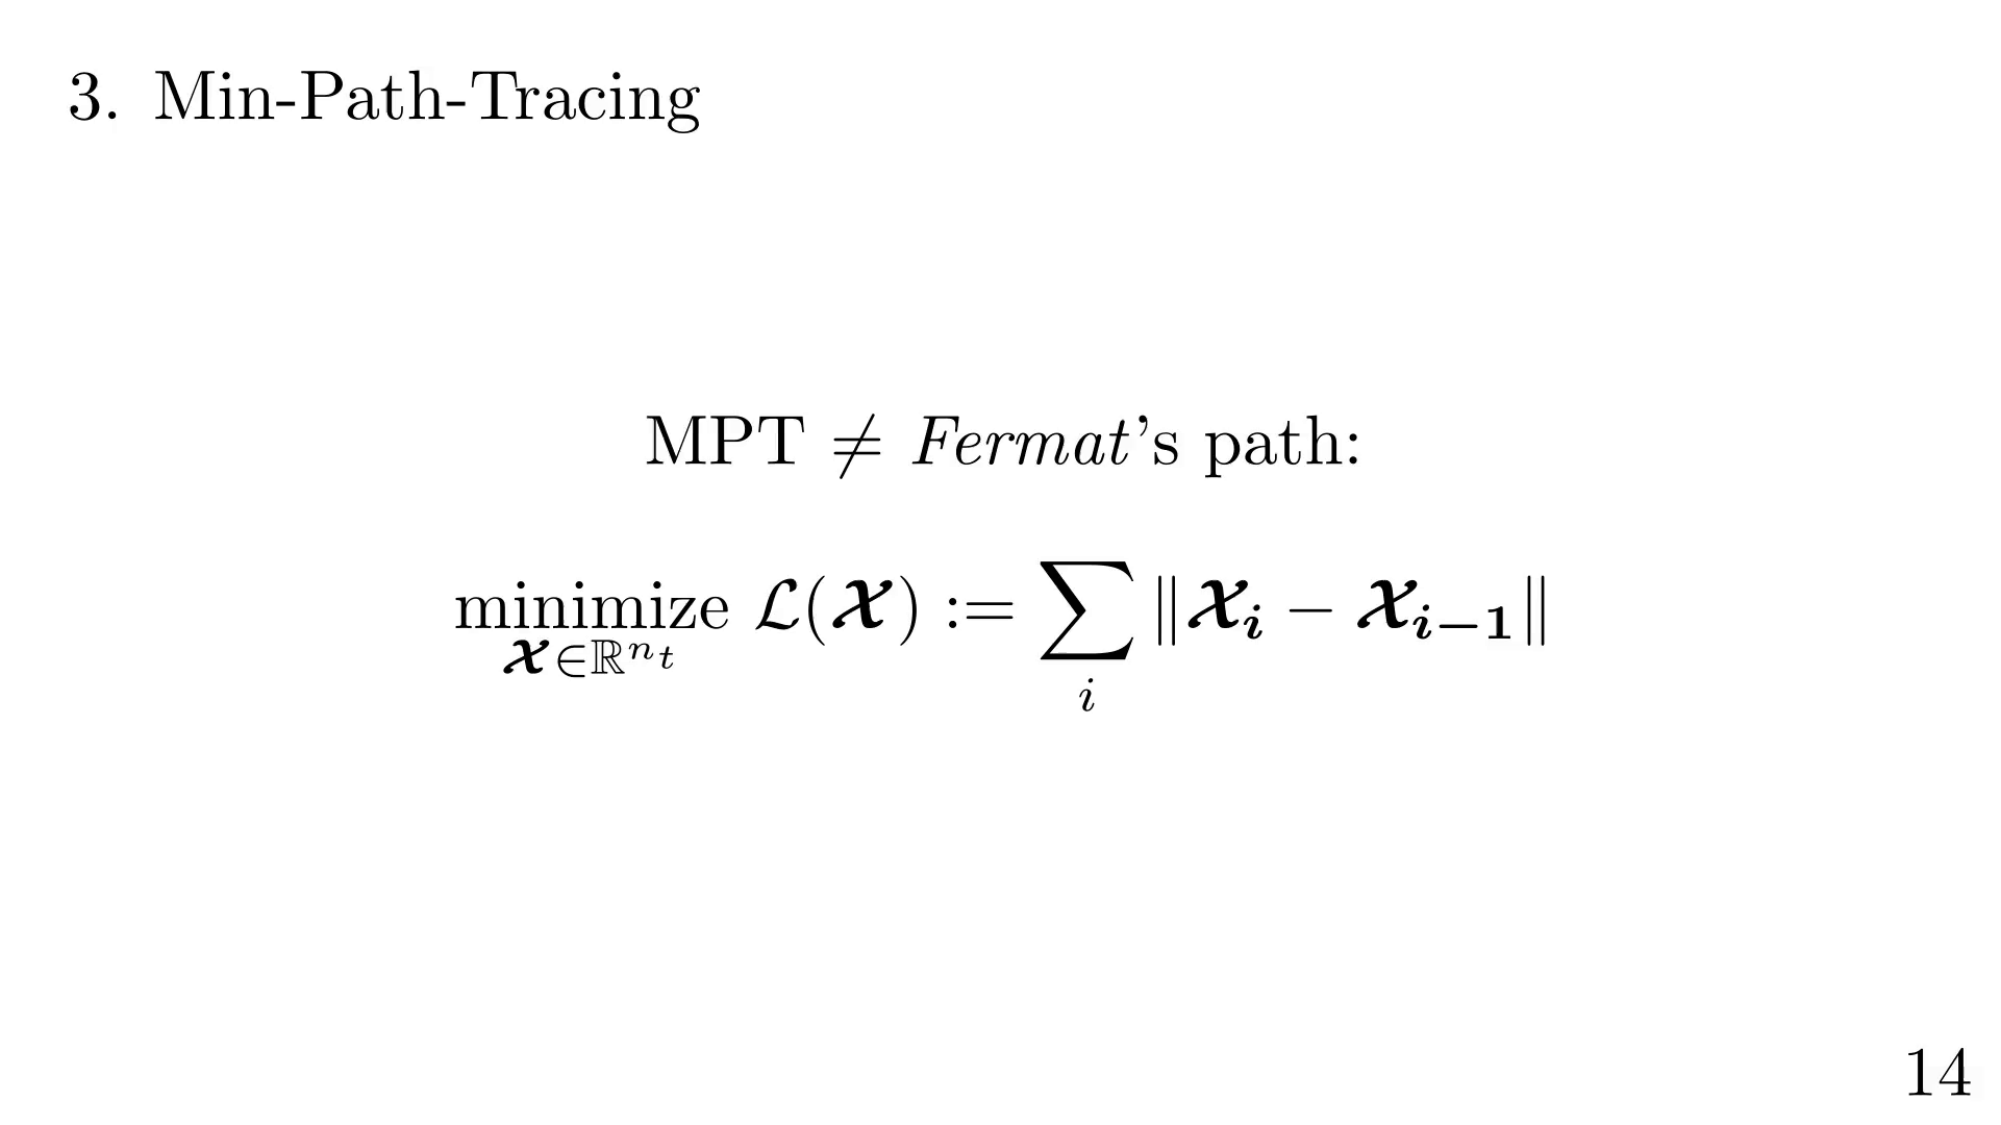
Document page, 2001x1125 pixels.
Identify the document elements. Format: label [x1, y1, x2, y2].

text_box [0, 0, 2000, 1125]
